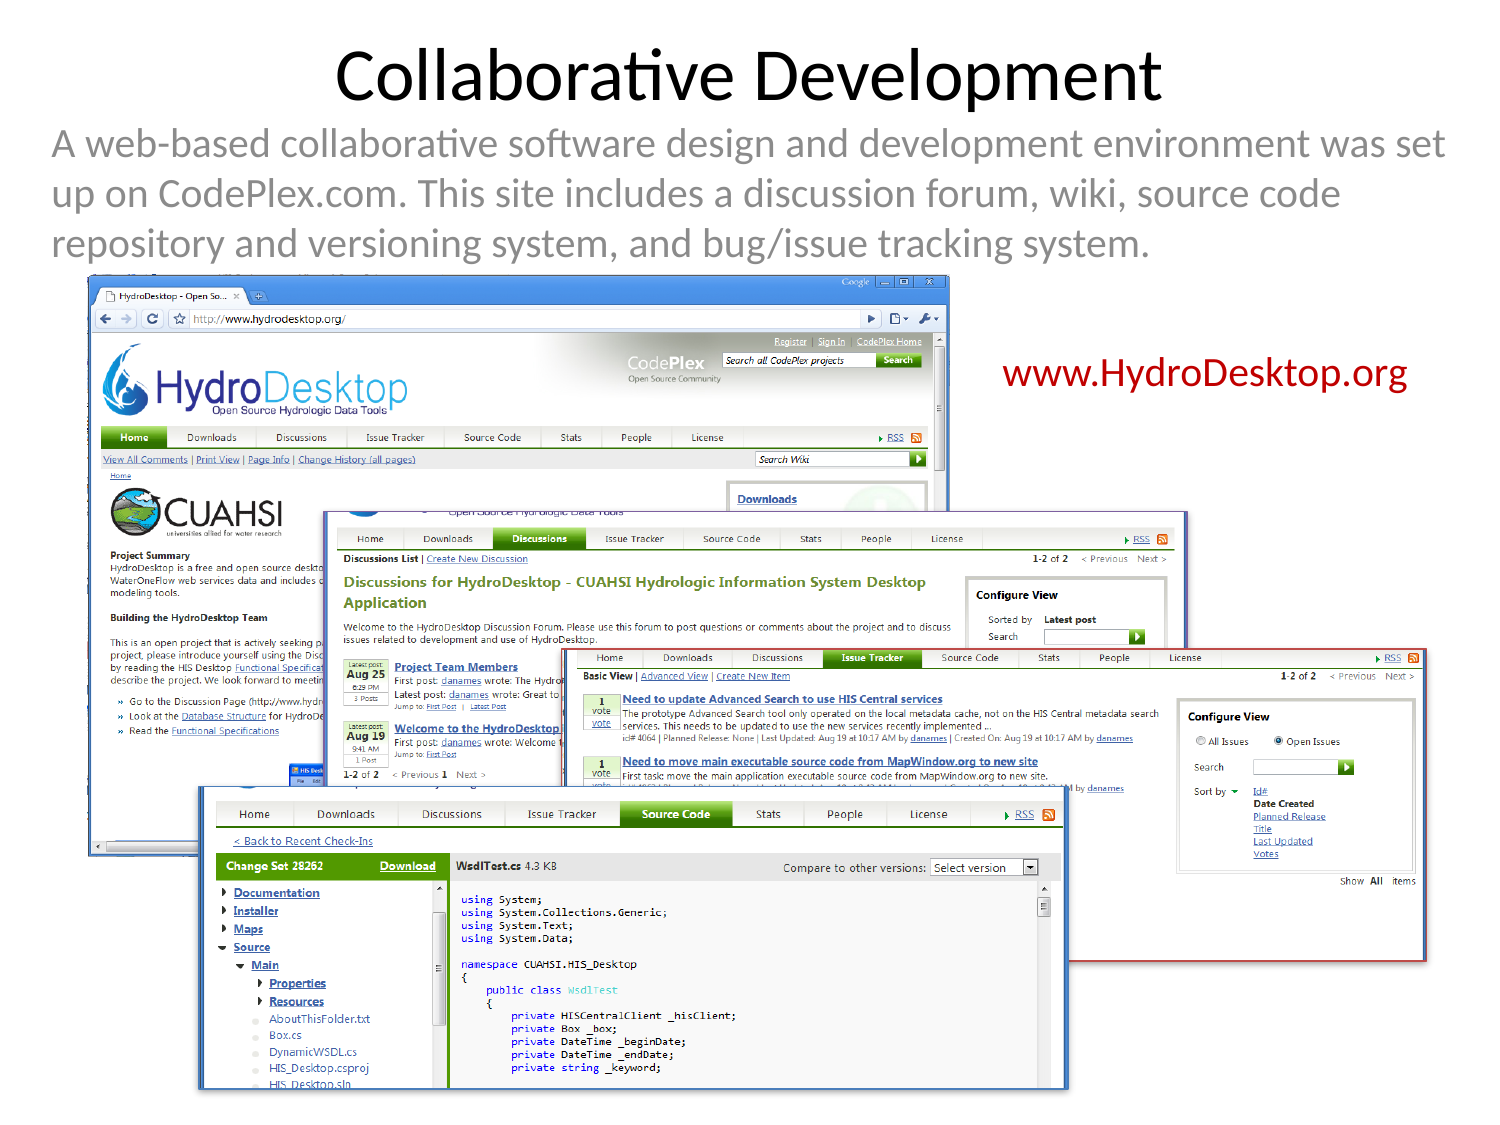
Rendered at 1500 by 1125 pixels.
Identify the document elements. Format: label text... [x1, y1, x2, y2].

text_box Collaborative Development A web-based collaborative software design and development environment was set up on CodePlex.com. This site includes a discussion forum, wiki, source code repository and versioning system, and bug/issue tracking system. [0, 0, 1500, 388]
picture [87, 274, 1427, 1089]
text_box www.HydroDesktop.org [987, 337, 1450, 403]
